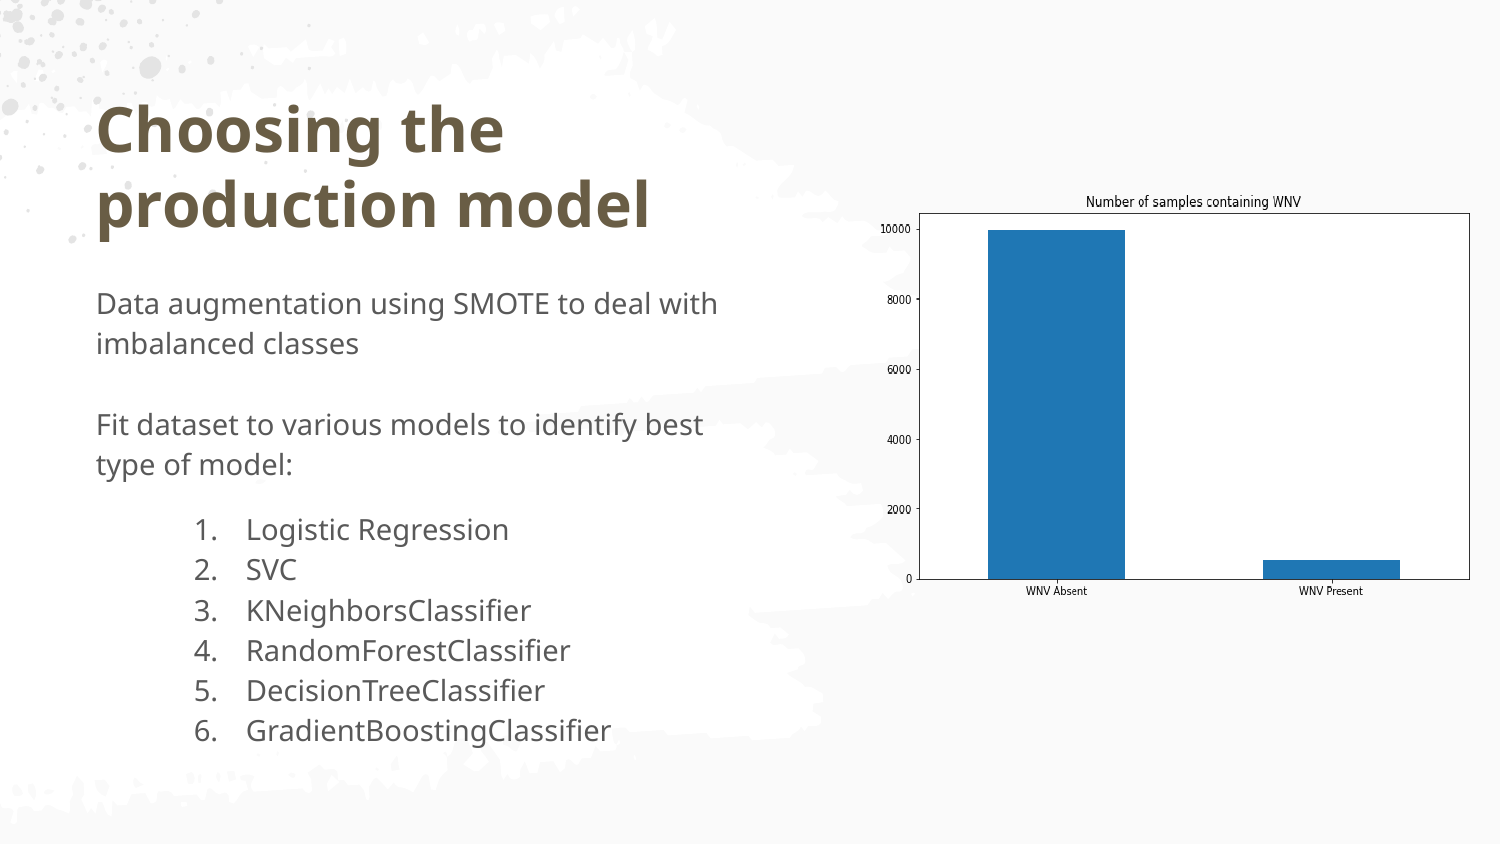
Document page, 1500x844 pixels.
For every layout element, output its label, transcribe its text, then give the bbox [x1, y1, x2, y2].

picture [872, 188, 1475, 606]
title Choosing the production model [95, 145, 697, 240]
text_box Data augmentation using SMOTE to deal with imbalanced classes Fit dataset to various models to identify best type of model: Logistic Regression SVC KNeighborsClassifier RandomForestClassifier DecisionTreeClassifier GradientBoostingClassifier [80, 265, 783, 763]
